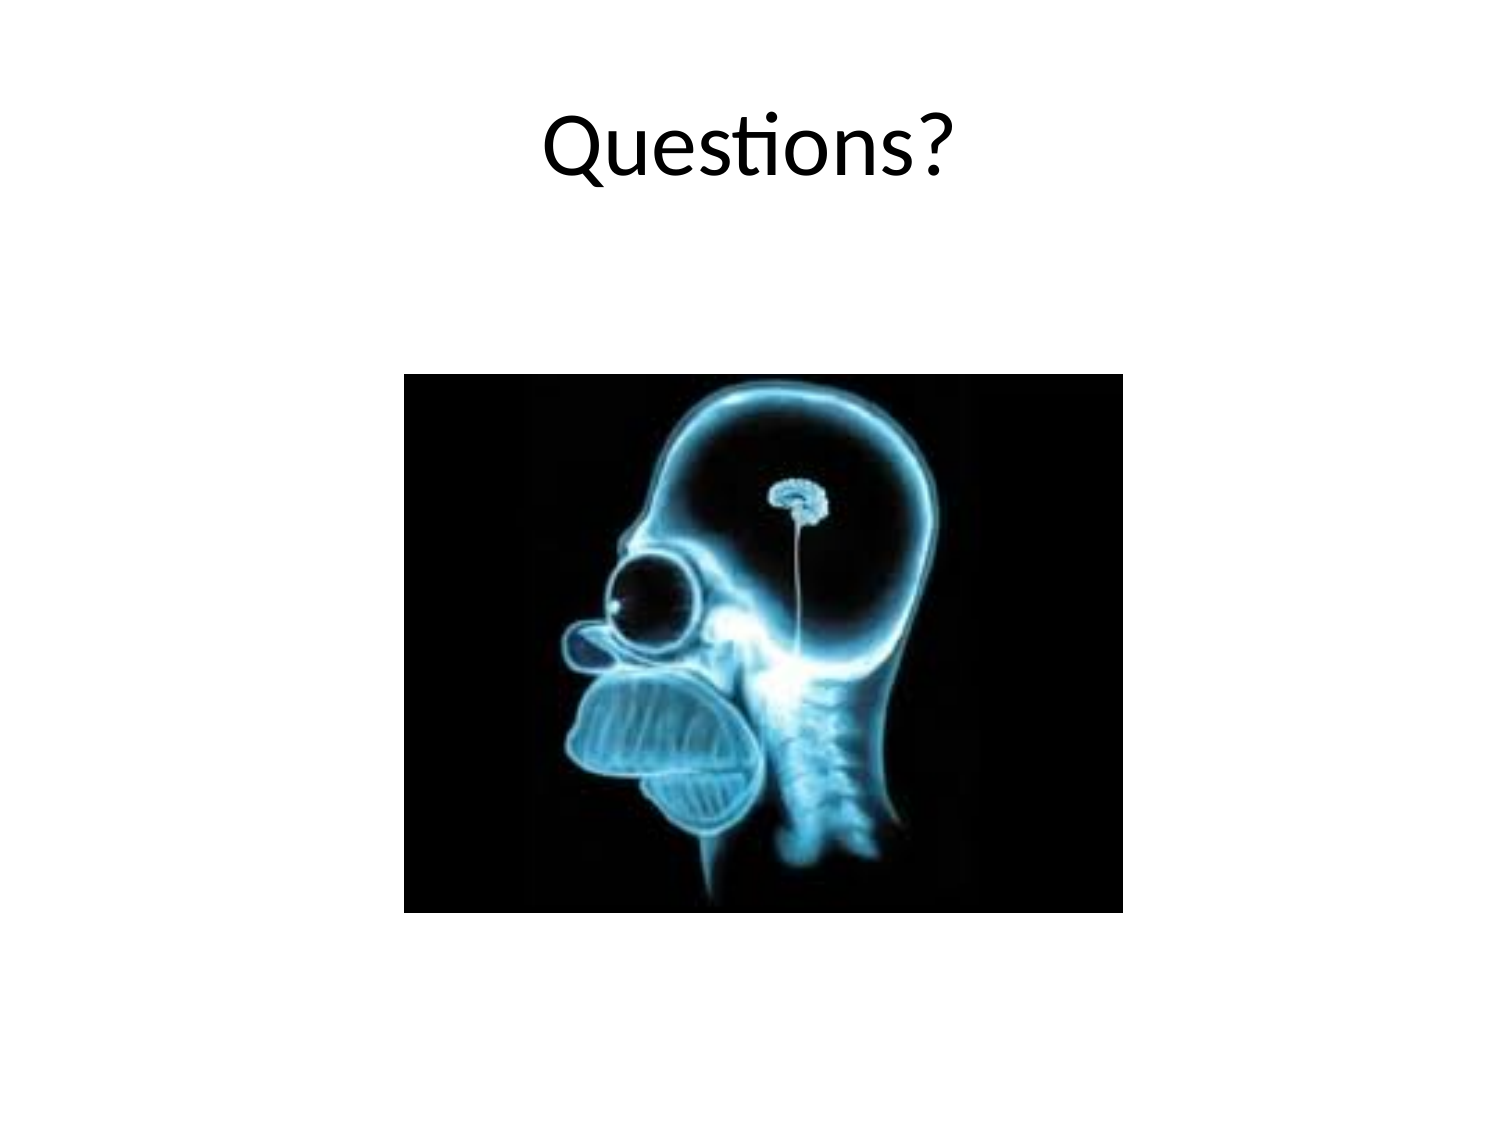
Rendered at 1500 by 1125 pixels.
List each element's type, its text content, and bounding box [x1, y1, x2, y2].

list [274, 374, 1253, 913]
title Questions? [75, 45, 1425, 233]
